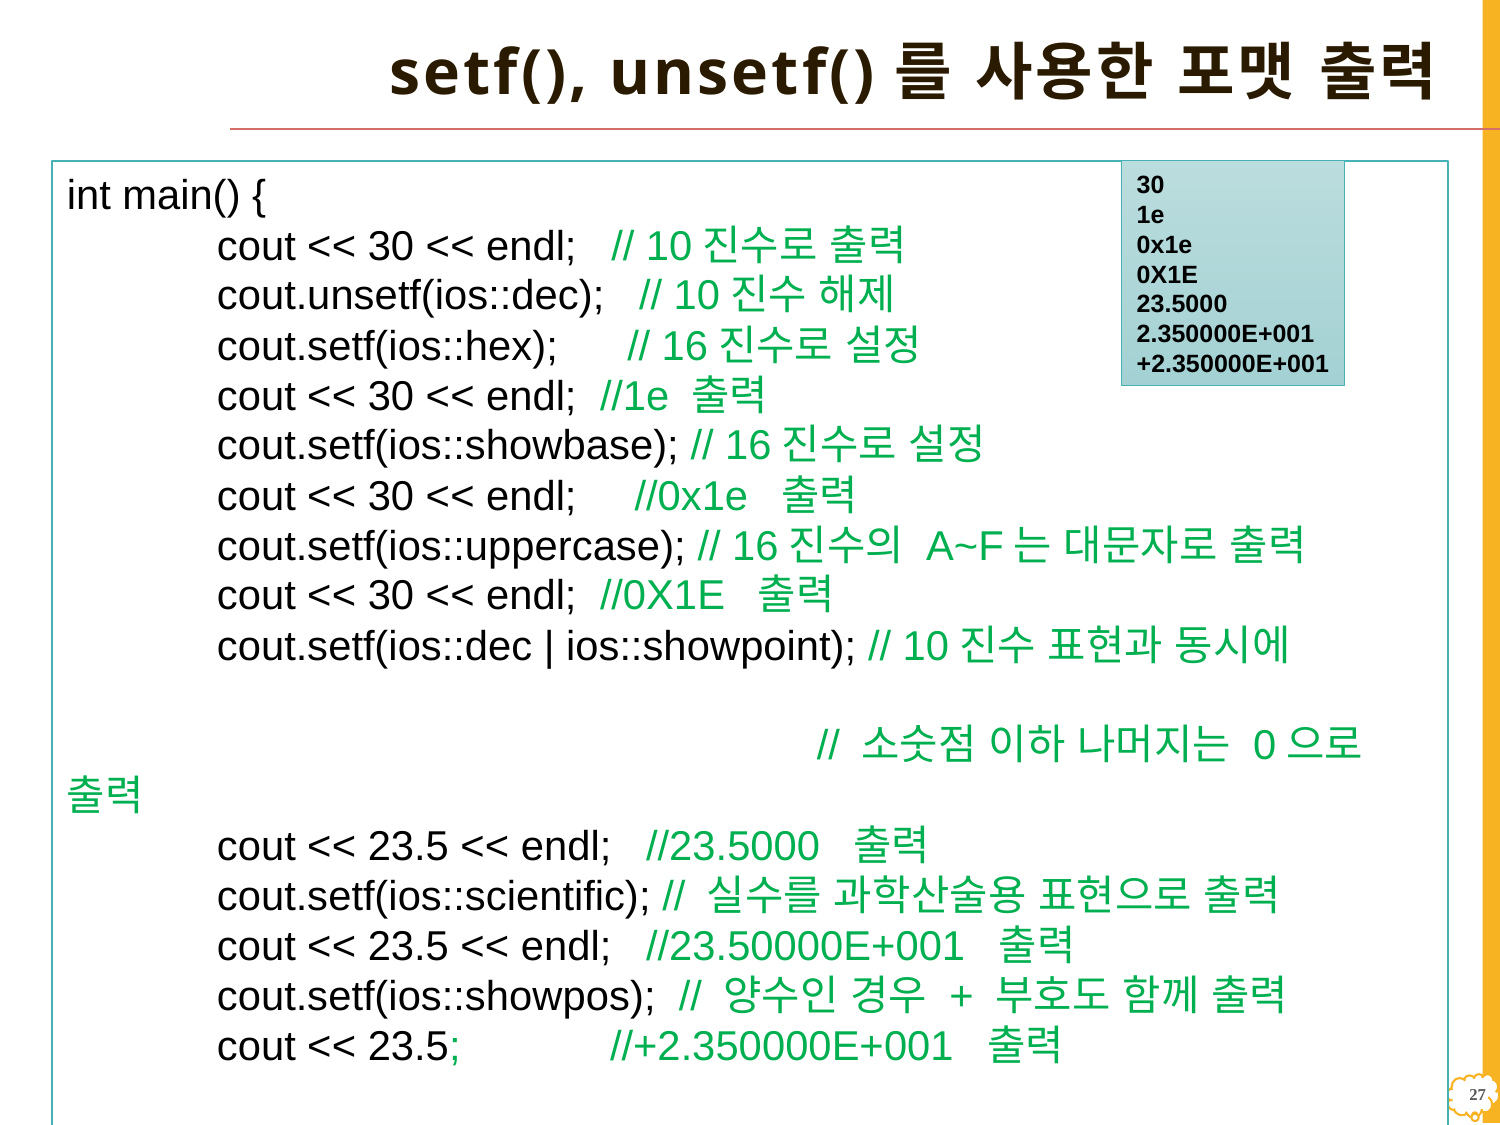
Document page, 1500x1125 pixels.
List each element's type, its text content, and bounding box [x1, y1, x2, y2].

text_box int main() { cout << 30 << endl; // 10진수로 출력 cout.unsetf(ios::dec); // 10진수 해제 cout.setf(ios::hex); // 16진수로 설정 cout << 30 << endl; //1e 출력 cout.setf(ios::showbase); // 16진수로 설정 cout << 30 << endl; //0x1e 출력 cout.setf(ios::uppercase); // 16진수의 A~F는 대문자로 출력 cout << 30 << endl; //0X1E 출력 cout.setf(ios::dec | ios::showpoint); // 10진수 표현과 동시에 // 소숫점 이하 나머지는 0으로 출력 cout << 23.5 << endl; //23.5000 출력 cout.setf(ios::scientific); // 실수를 과학산술용 표현으로 출력 cout << 23.5 << endl; //23.50000E+001 출력 cout.setf(ios::showpos); // 양수인 경우 + 부호도 함께 출력 cout << 23.5; //+2.350000E+001 출력 } [51, 160, 1449, 1125]
slide_number 26 [1449, 1067, 1500, 1120]
text_box 30 1e 0x1e 0X1E 23.5000 2.350000E+001 +2.350000E+001 [1121, 160, 1345, 386]
title setf(), unsetf()를 사용한 포맷 출력 [198, 19, 1453, 130]
